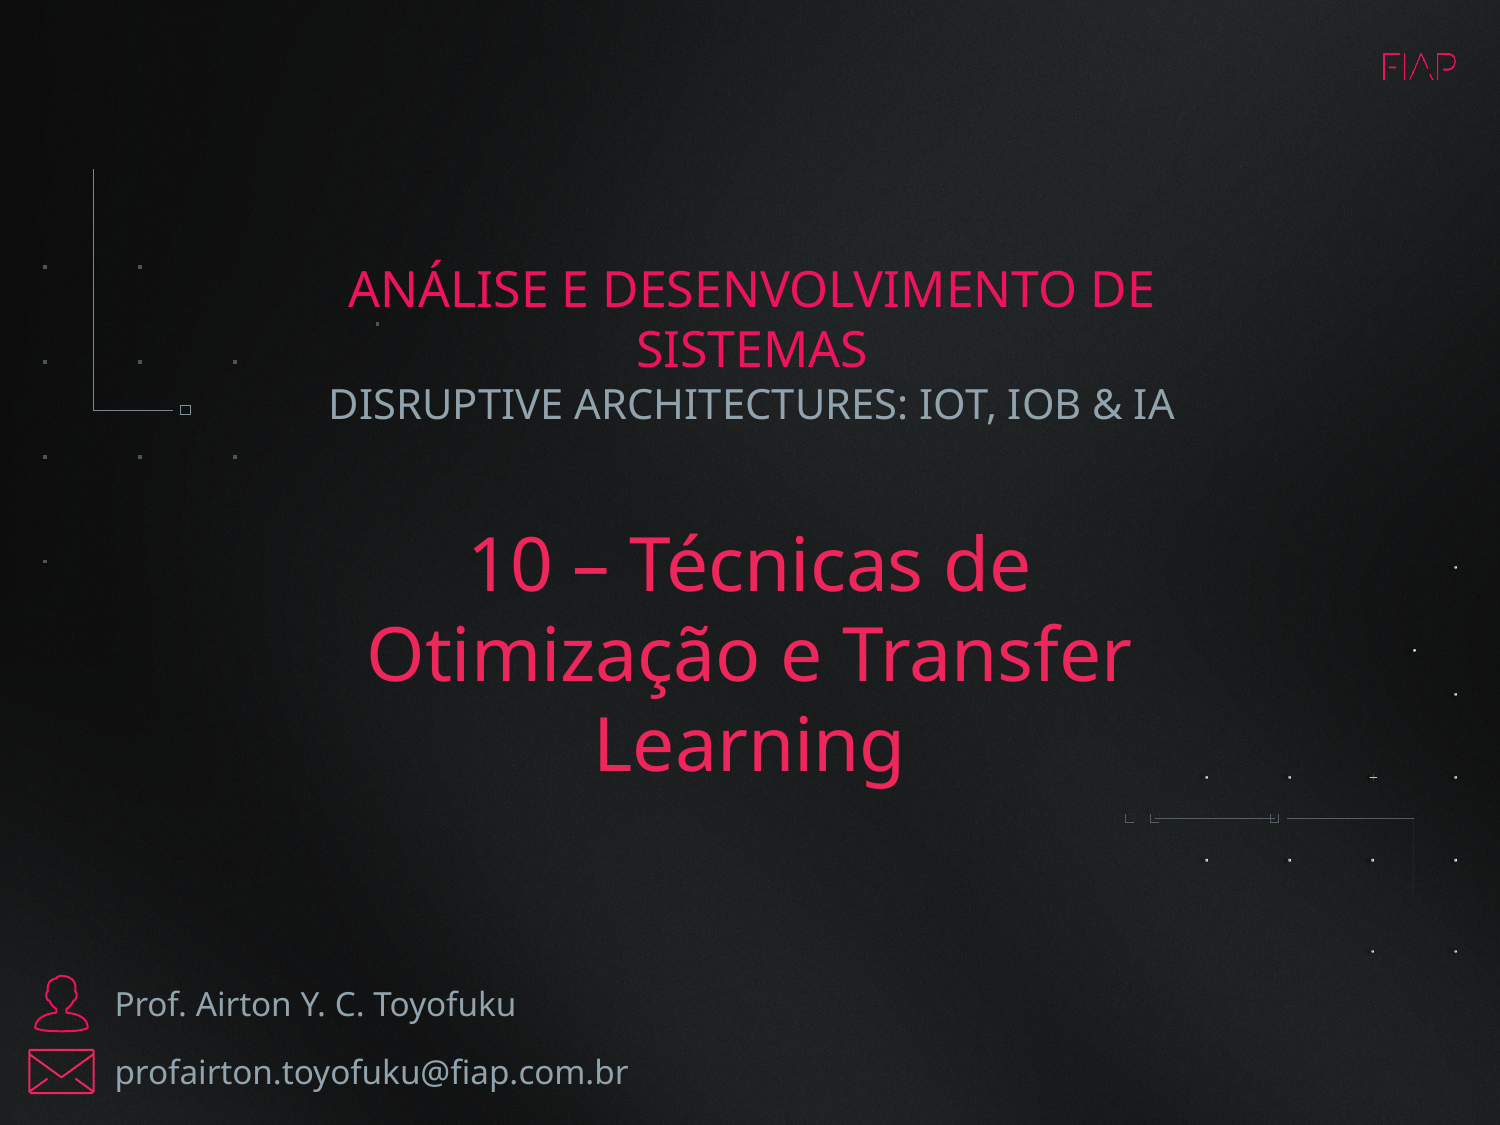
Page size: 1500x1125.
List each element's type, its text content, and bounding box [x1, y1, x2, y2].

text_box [29, 975, 854, 1100]
text_box 10 – Técnicas de Otimização e Transfer Learning [276, 509, 1224, 795]
picture [0, 0, 1500, 1125]
text_box ANÁLISE E DESENVOLVIMENTO DE SISTEMAS DISRUPTIVE ARCHITECTURES: IOT, IOB & IA [383, 250, 1243, 485]
